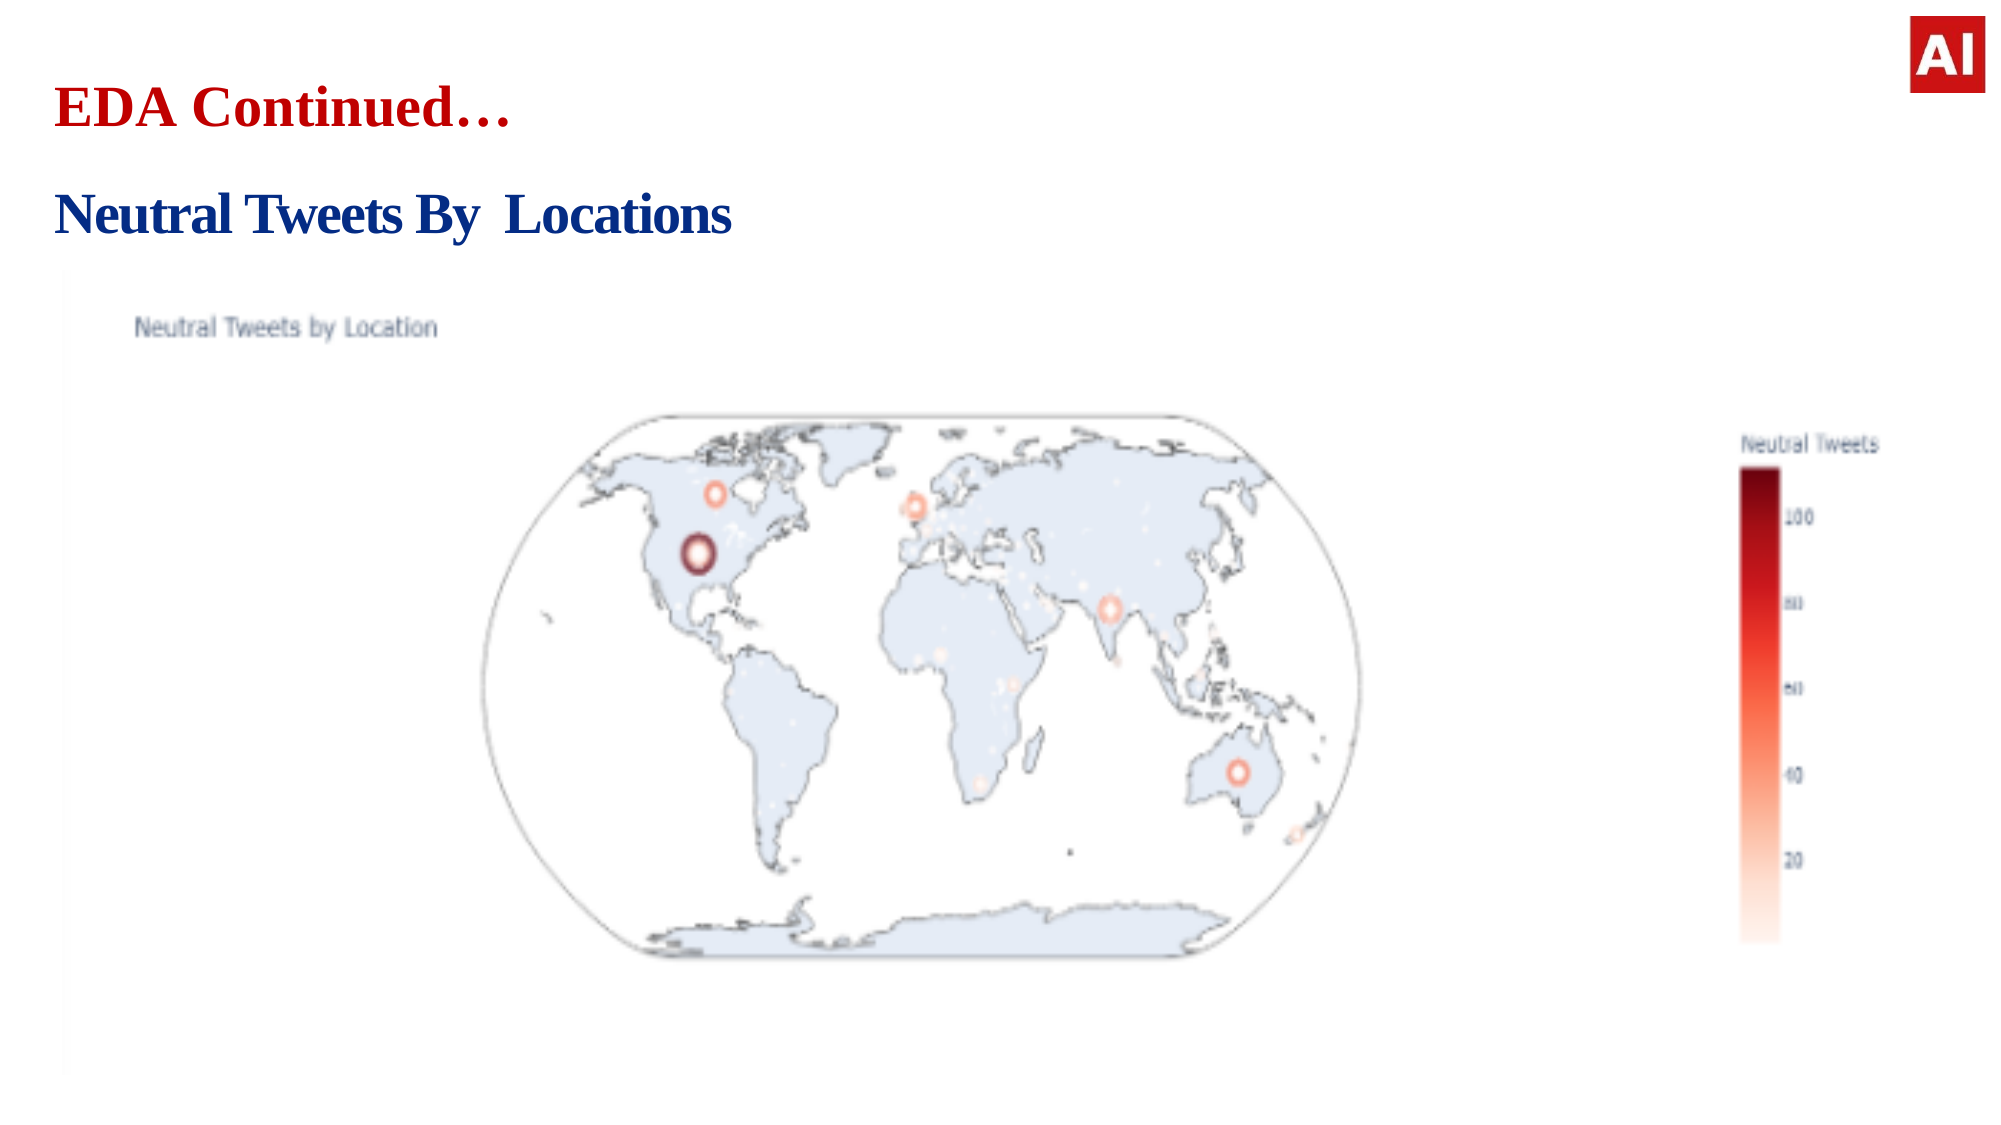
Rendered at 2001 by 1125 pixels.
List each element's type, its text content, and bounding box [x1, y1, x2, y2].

text_box EDA Continued… Neutral Tweets By Locations [52, 31, 1550, 246]
picture [1908, 16, 1986, 93]
picture [62, 270, 1889, 1076]
